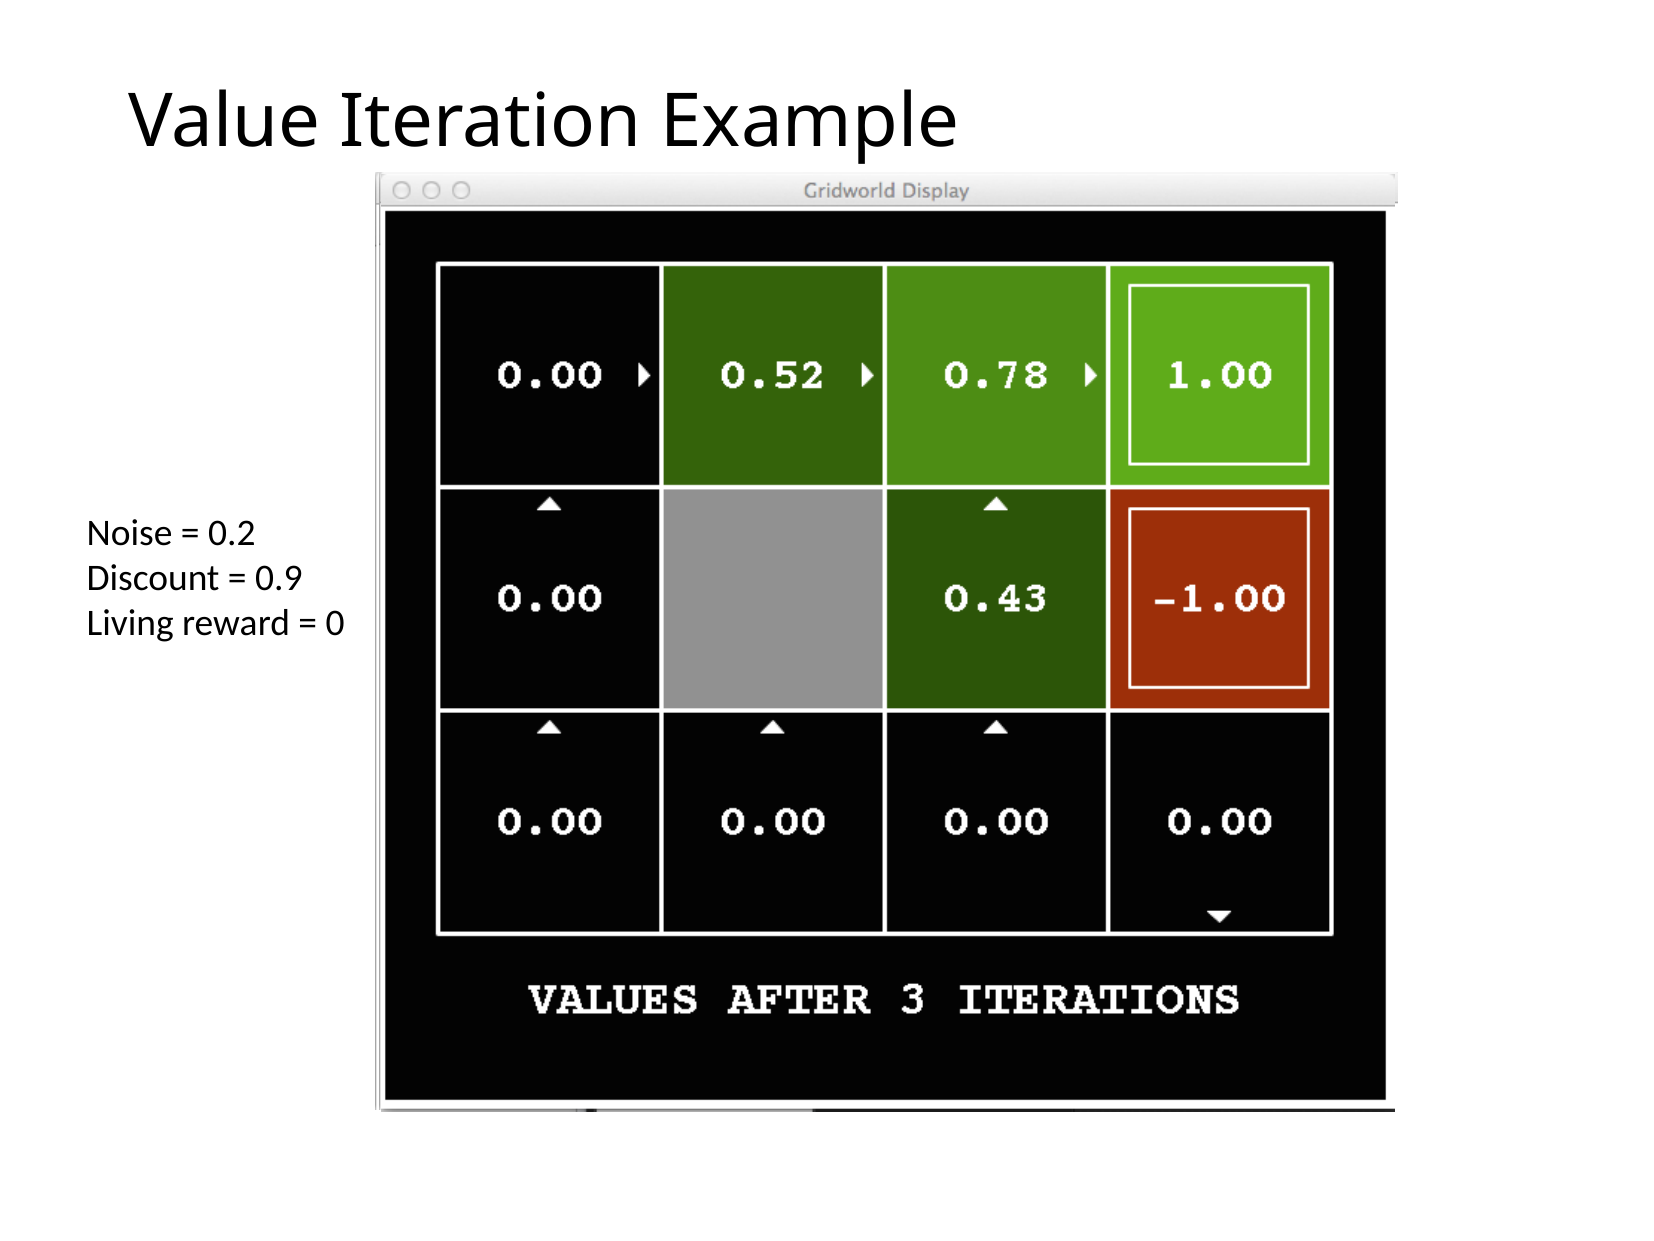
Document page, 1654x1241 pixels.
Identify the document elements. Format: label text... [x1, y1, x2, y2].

text_box Value Iteration Example [113, 65, 1540, 173]
text_box Noise = 0.2 Discount = 0.9 Living reward = 0 [71, 500, 374, 651]
picture [374, 172, 1398, 1112]
